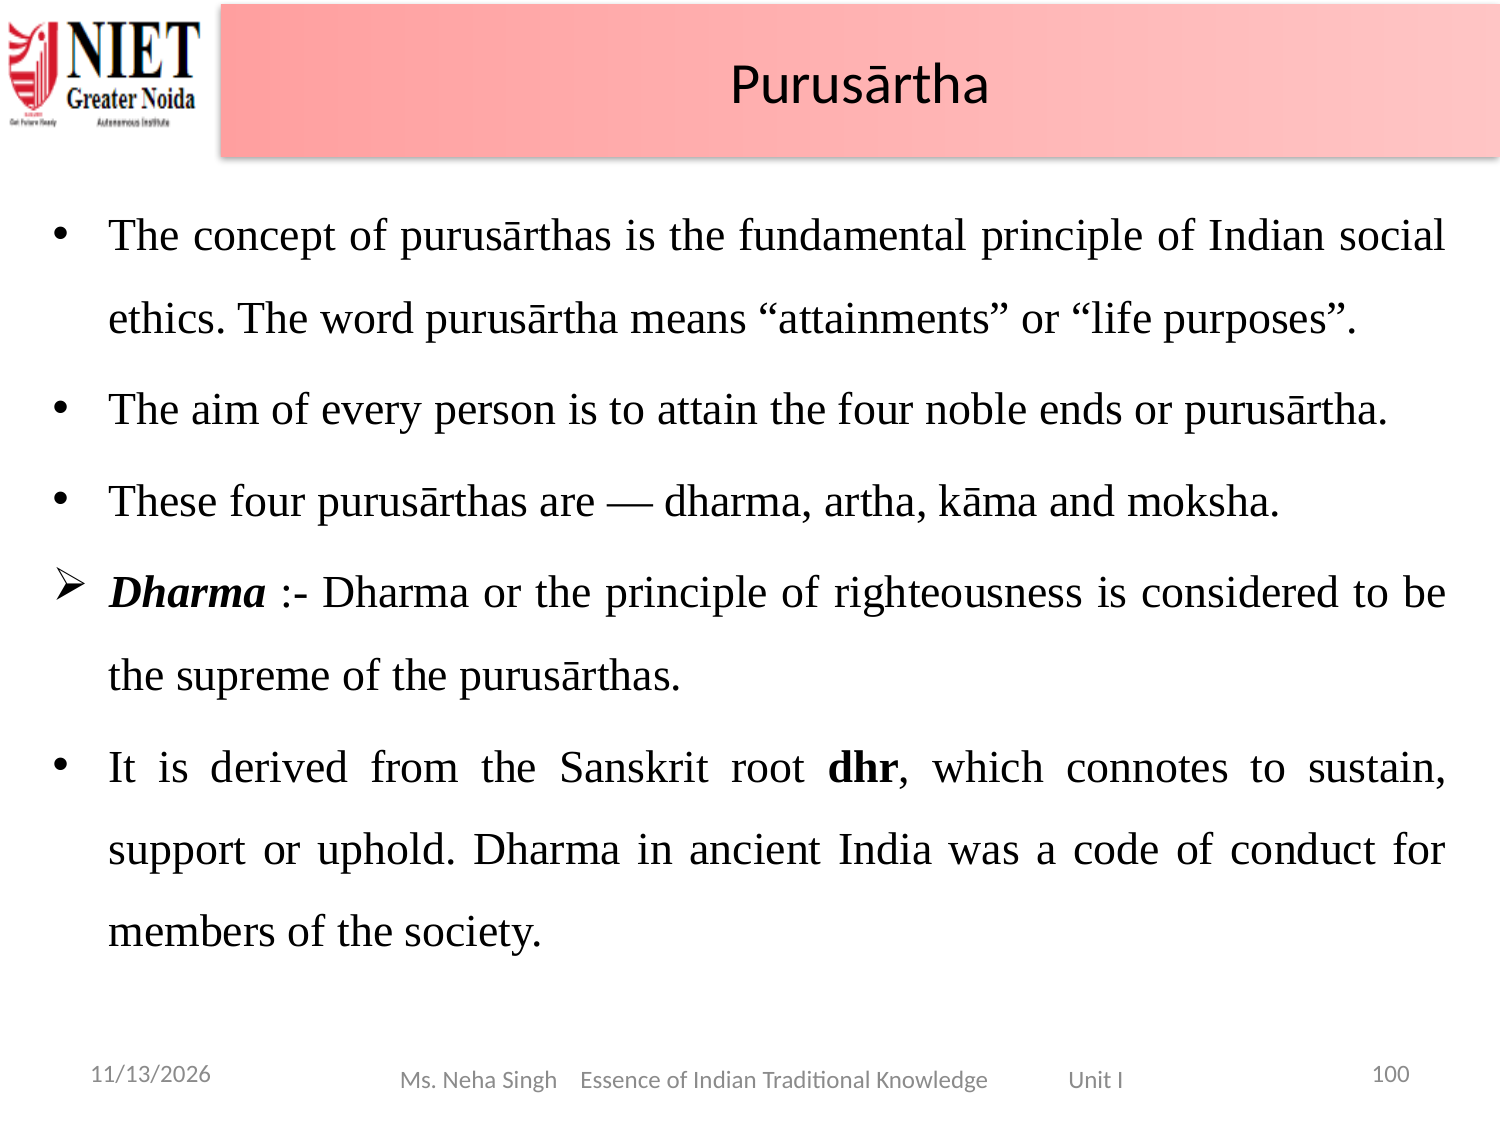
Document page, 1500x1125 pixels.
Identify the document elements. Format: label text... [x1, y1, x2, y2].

footer Ms. Neha Singh Essence of Indian Traditional Knowledge Unit I [237, 1042, 1288, 1115]
picture [0, 0, 213, 151]
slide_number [75, 1042, 237, 1103]
list The concept of purusārthas is the fundamental principle of Indian social ethics. The word purusārtha means “attainments” or “life purposes”. The aim of every person is to attain the four noble ends or purusārtha. These four purusārthas are — dharma, artha, kāma and moksha. Dharma :- Dharma or the principle of righteousness is considered to be the supreme of the purusārthas. It is derived from the Sanskrit root dhr, which connotes to sustain, support or uphold. Dharma in ancient India was a code of conduct for members of the society. [37, 169, 1463, 1049]
text_box Purusārtha [220, 4, 1500, 157]
slide_number 100 [1074, 1042, 1425, 1103]
